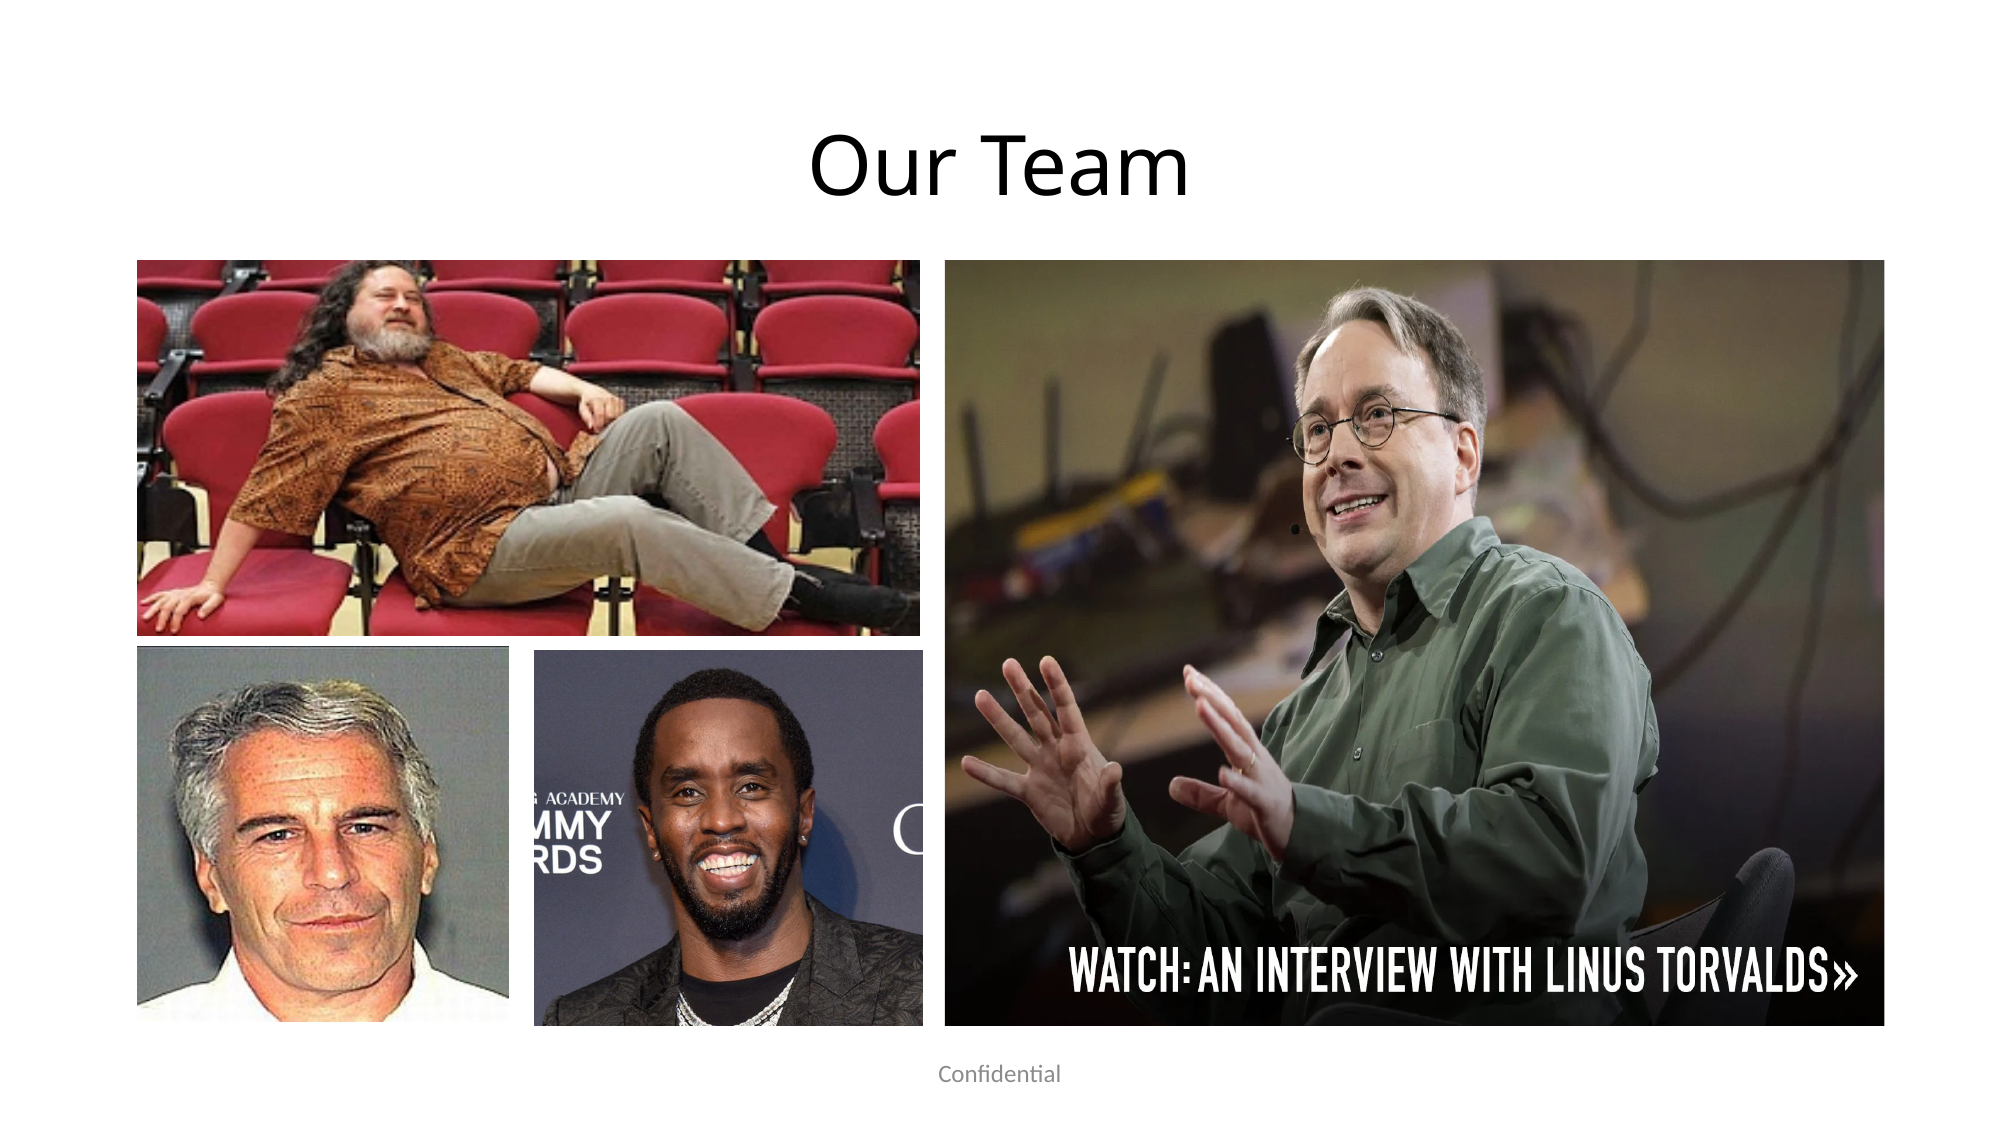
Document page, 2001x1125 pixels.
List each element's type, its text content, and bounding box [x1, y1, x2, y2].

footer Confidential [662, 1042, 1338, 1103]
picture [137, 260, 920, 636]
picture [137, 646, 509, 1022]
title Our Team [137, 59, 1863, 278]
picture [944, 260, 1885, 1026]
picture [534, 650, 923, 1026]
